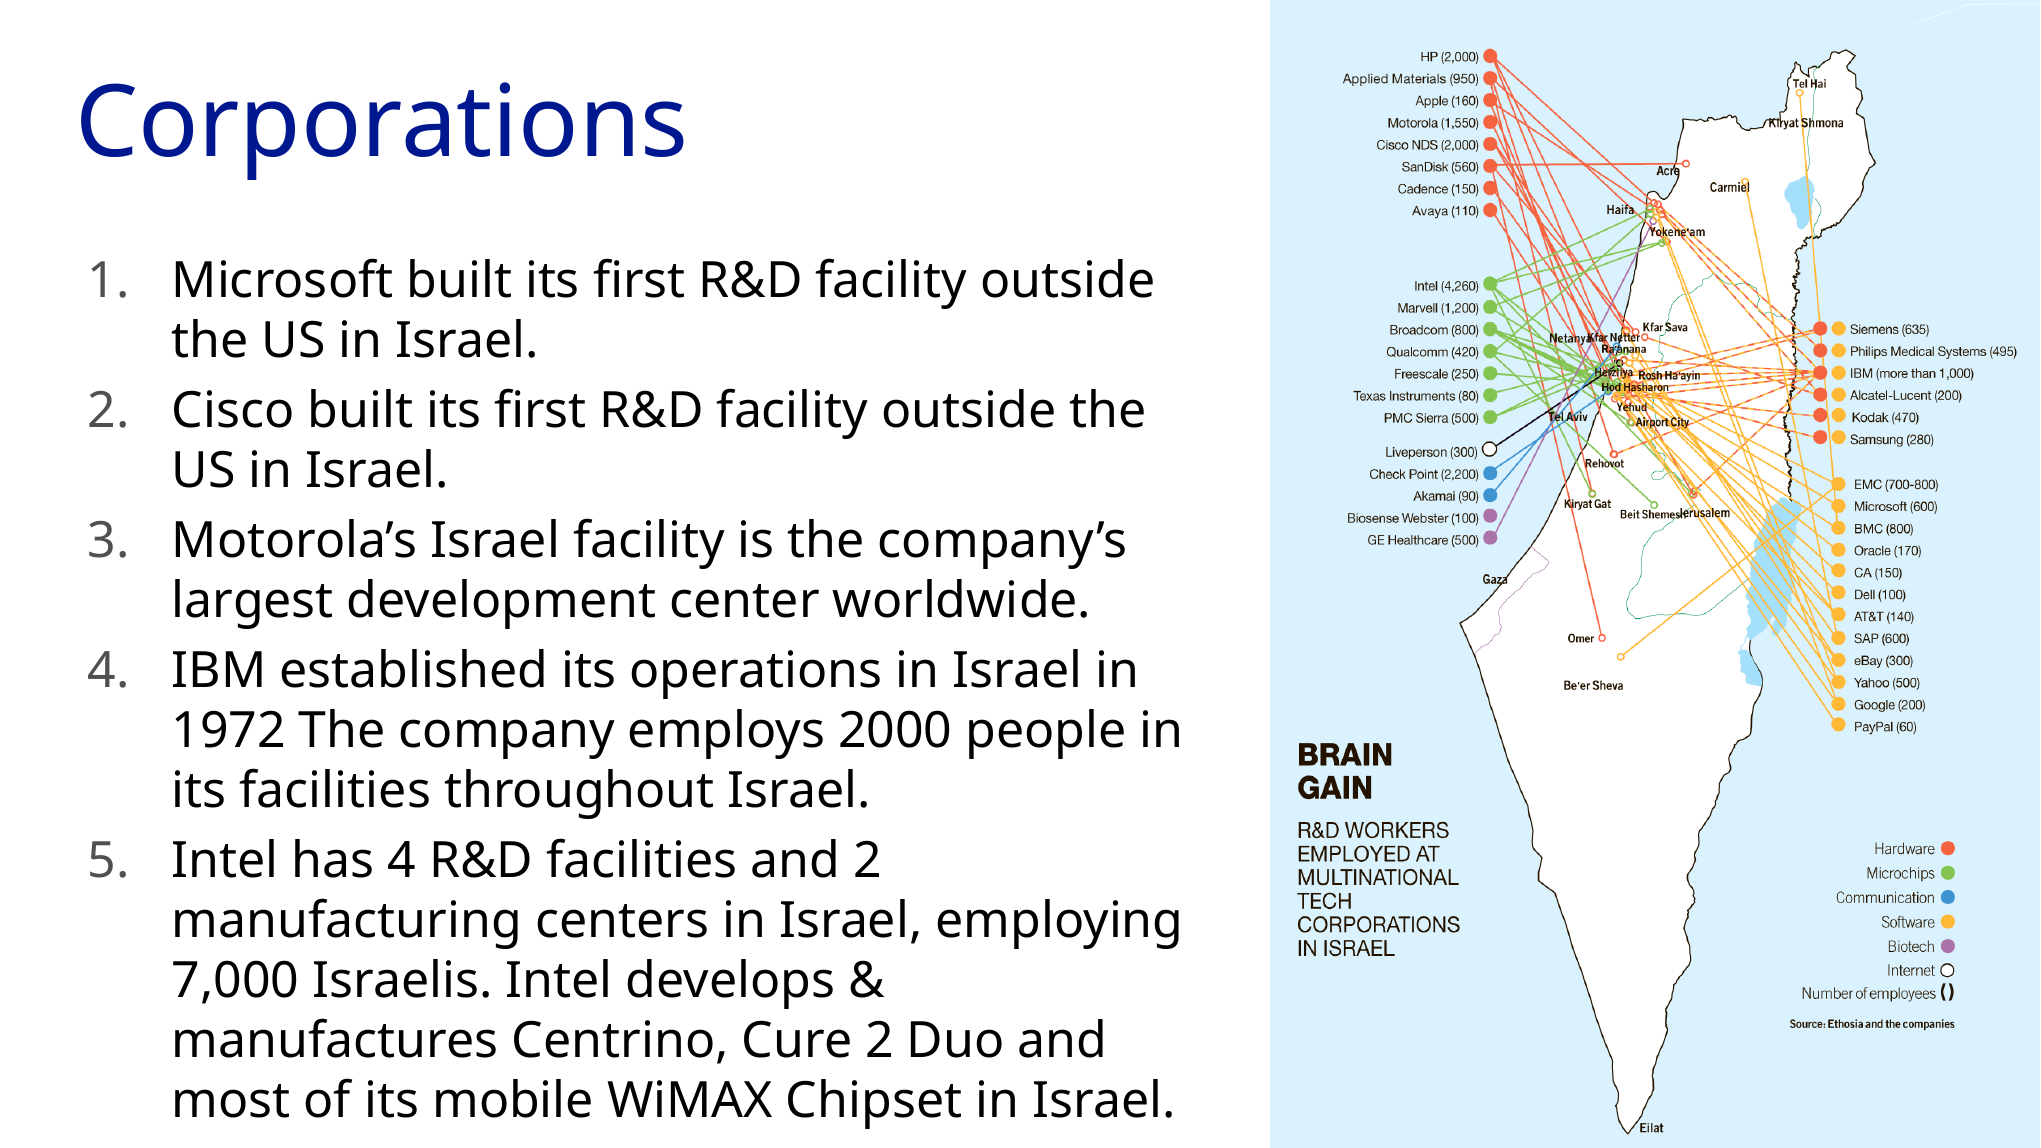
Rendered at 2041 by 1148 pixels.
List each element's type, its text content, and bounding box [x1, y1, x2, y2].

picture [1269, 0, 2041, 1148]
title Corporations [45, 48, 1264, 199]
list Microsoft built its first R&D facility outside the US in Israel. Cisco built its first R&D facility outside the US in Israel. Motorola’s Israel facility is the company’s largest development center worldwide. IBM established its operations in Israel in 1972 The company employs 2000 people in its facilities throughout Israel. Intel has 4 R&D facilities and 2 manufacturing centers in Israel, employing 7,000 Israelis. Intel develops & manufactures Centrino, Cure 2 Duo and most of its mobile WiMAX Chipset in Israel. [57, 223, 1233, 874]
